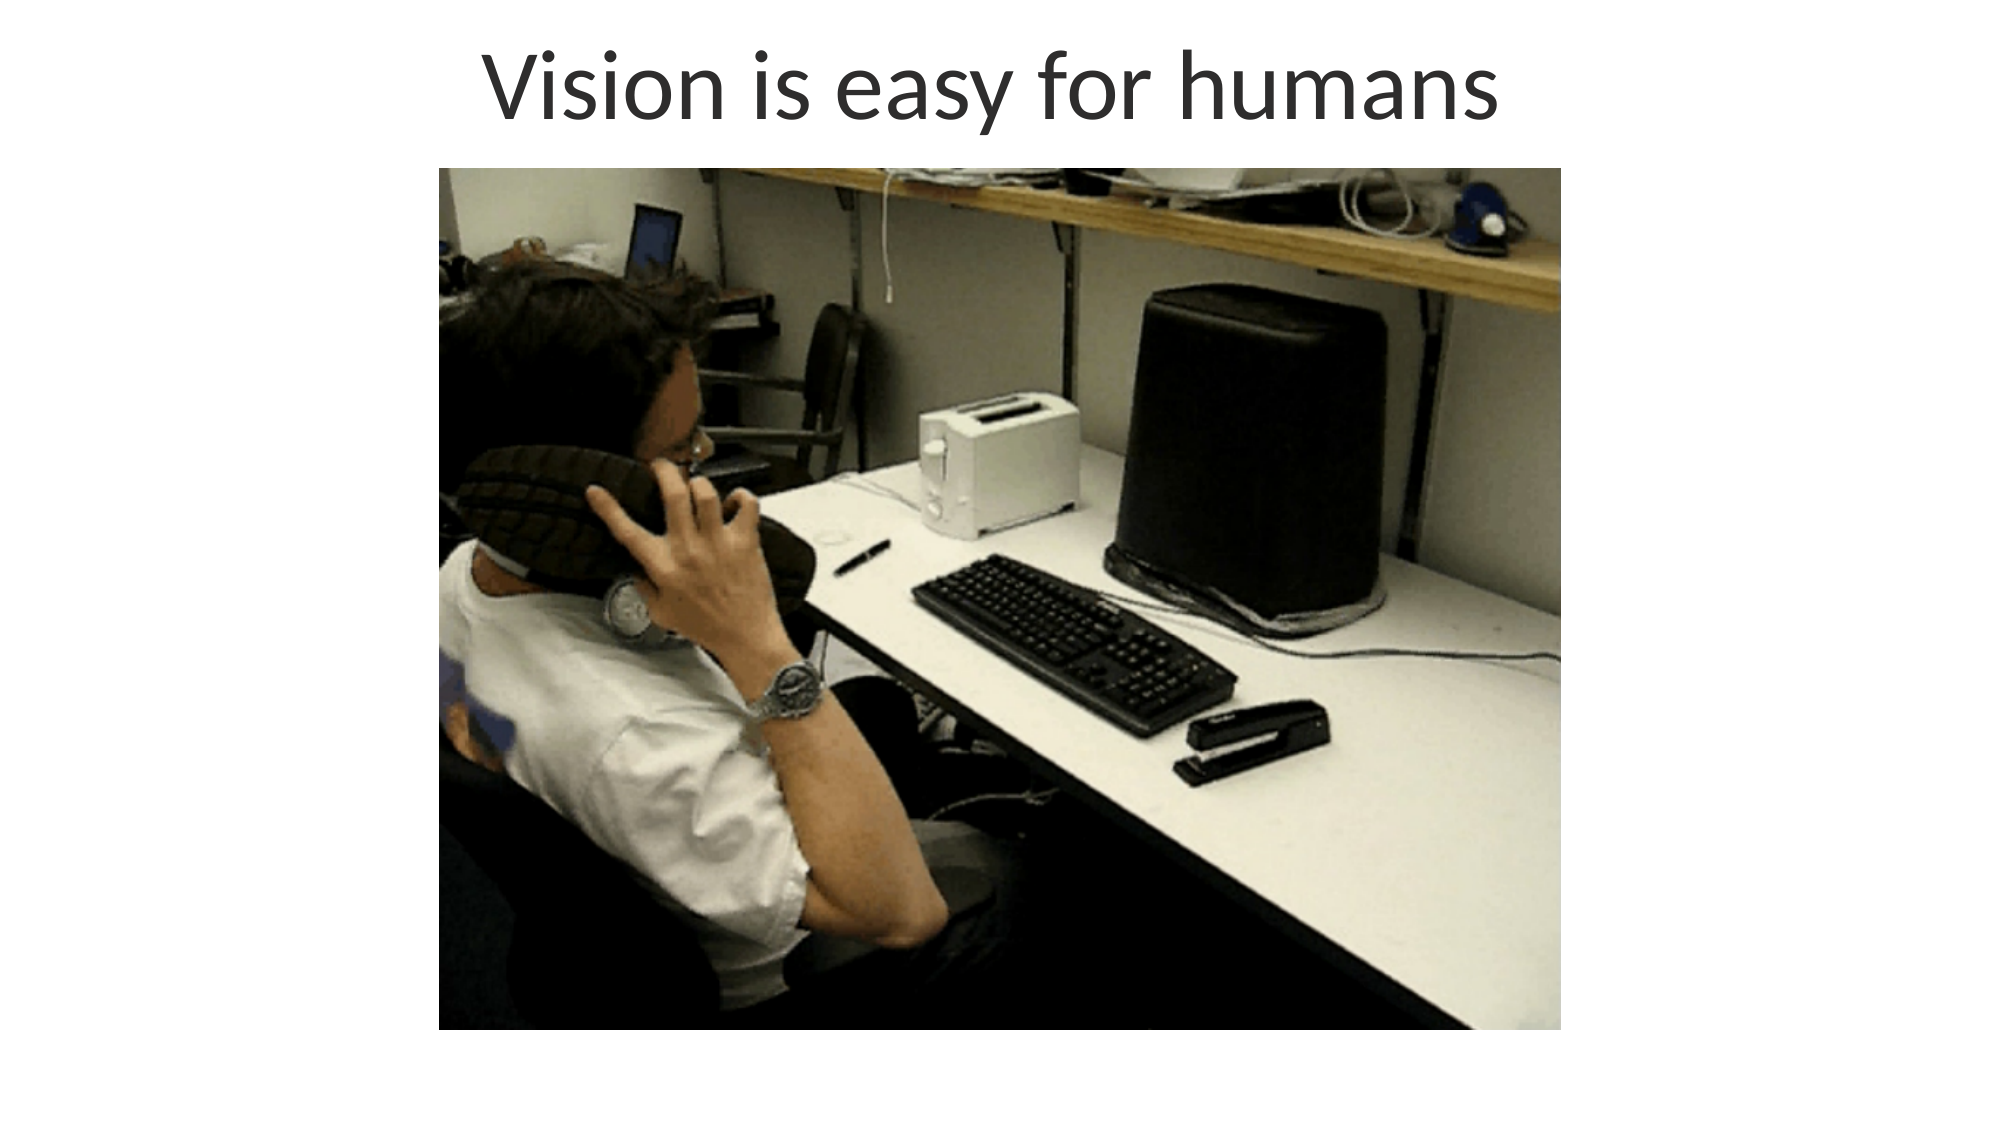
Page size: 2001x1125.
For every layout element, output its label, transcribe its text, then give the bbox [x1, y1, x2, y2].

picture [439, 168, 1561, 1031]
text_box Vision is easy for humans [466, 0, 1534, 147]
